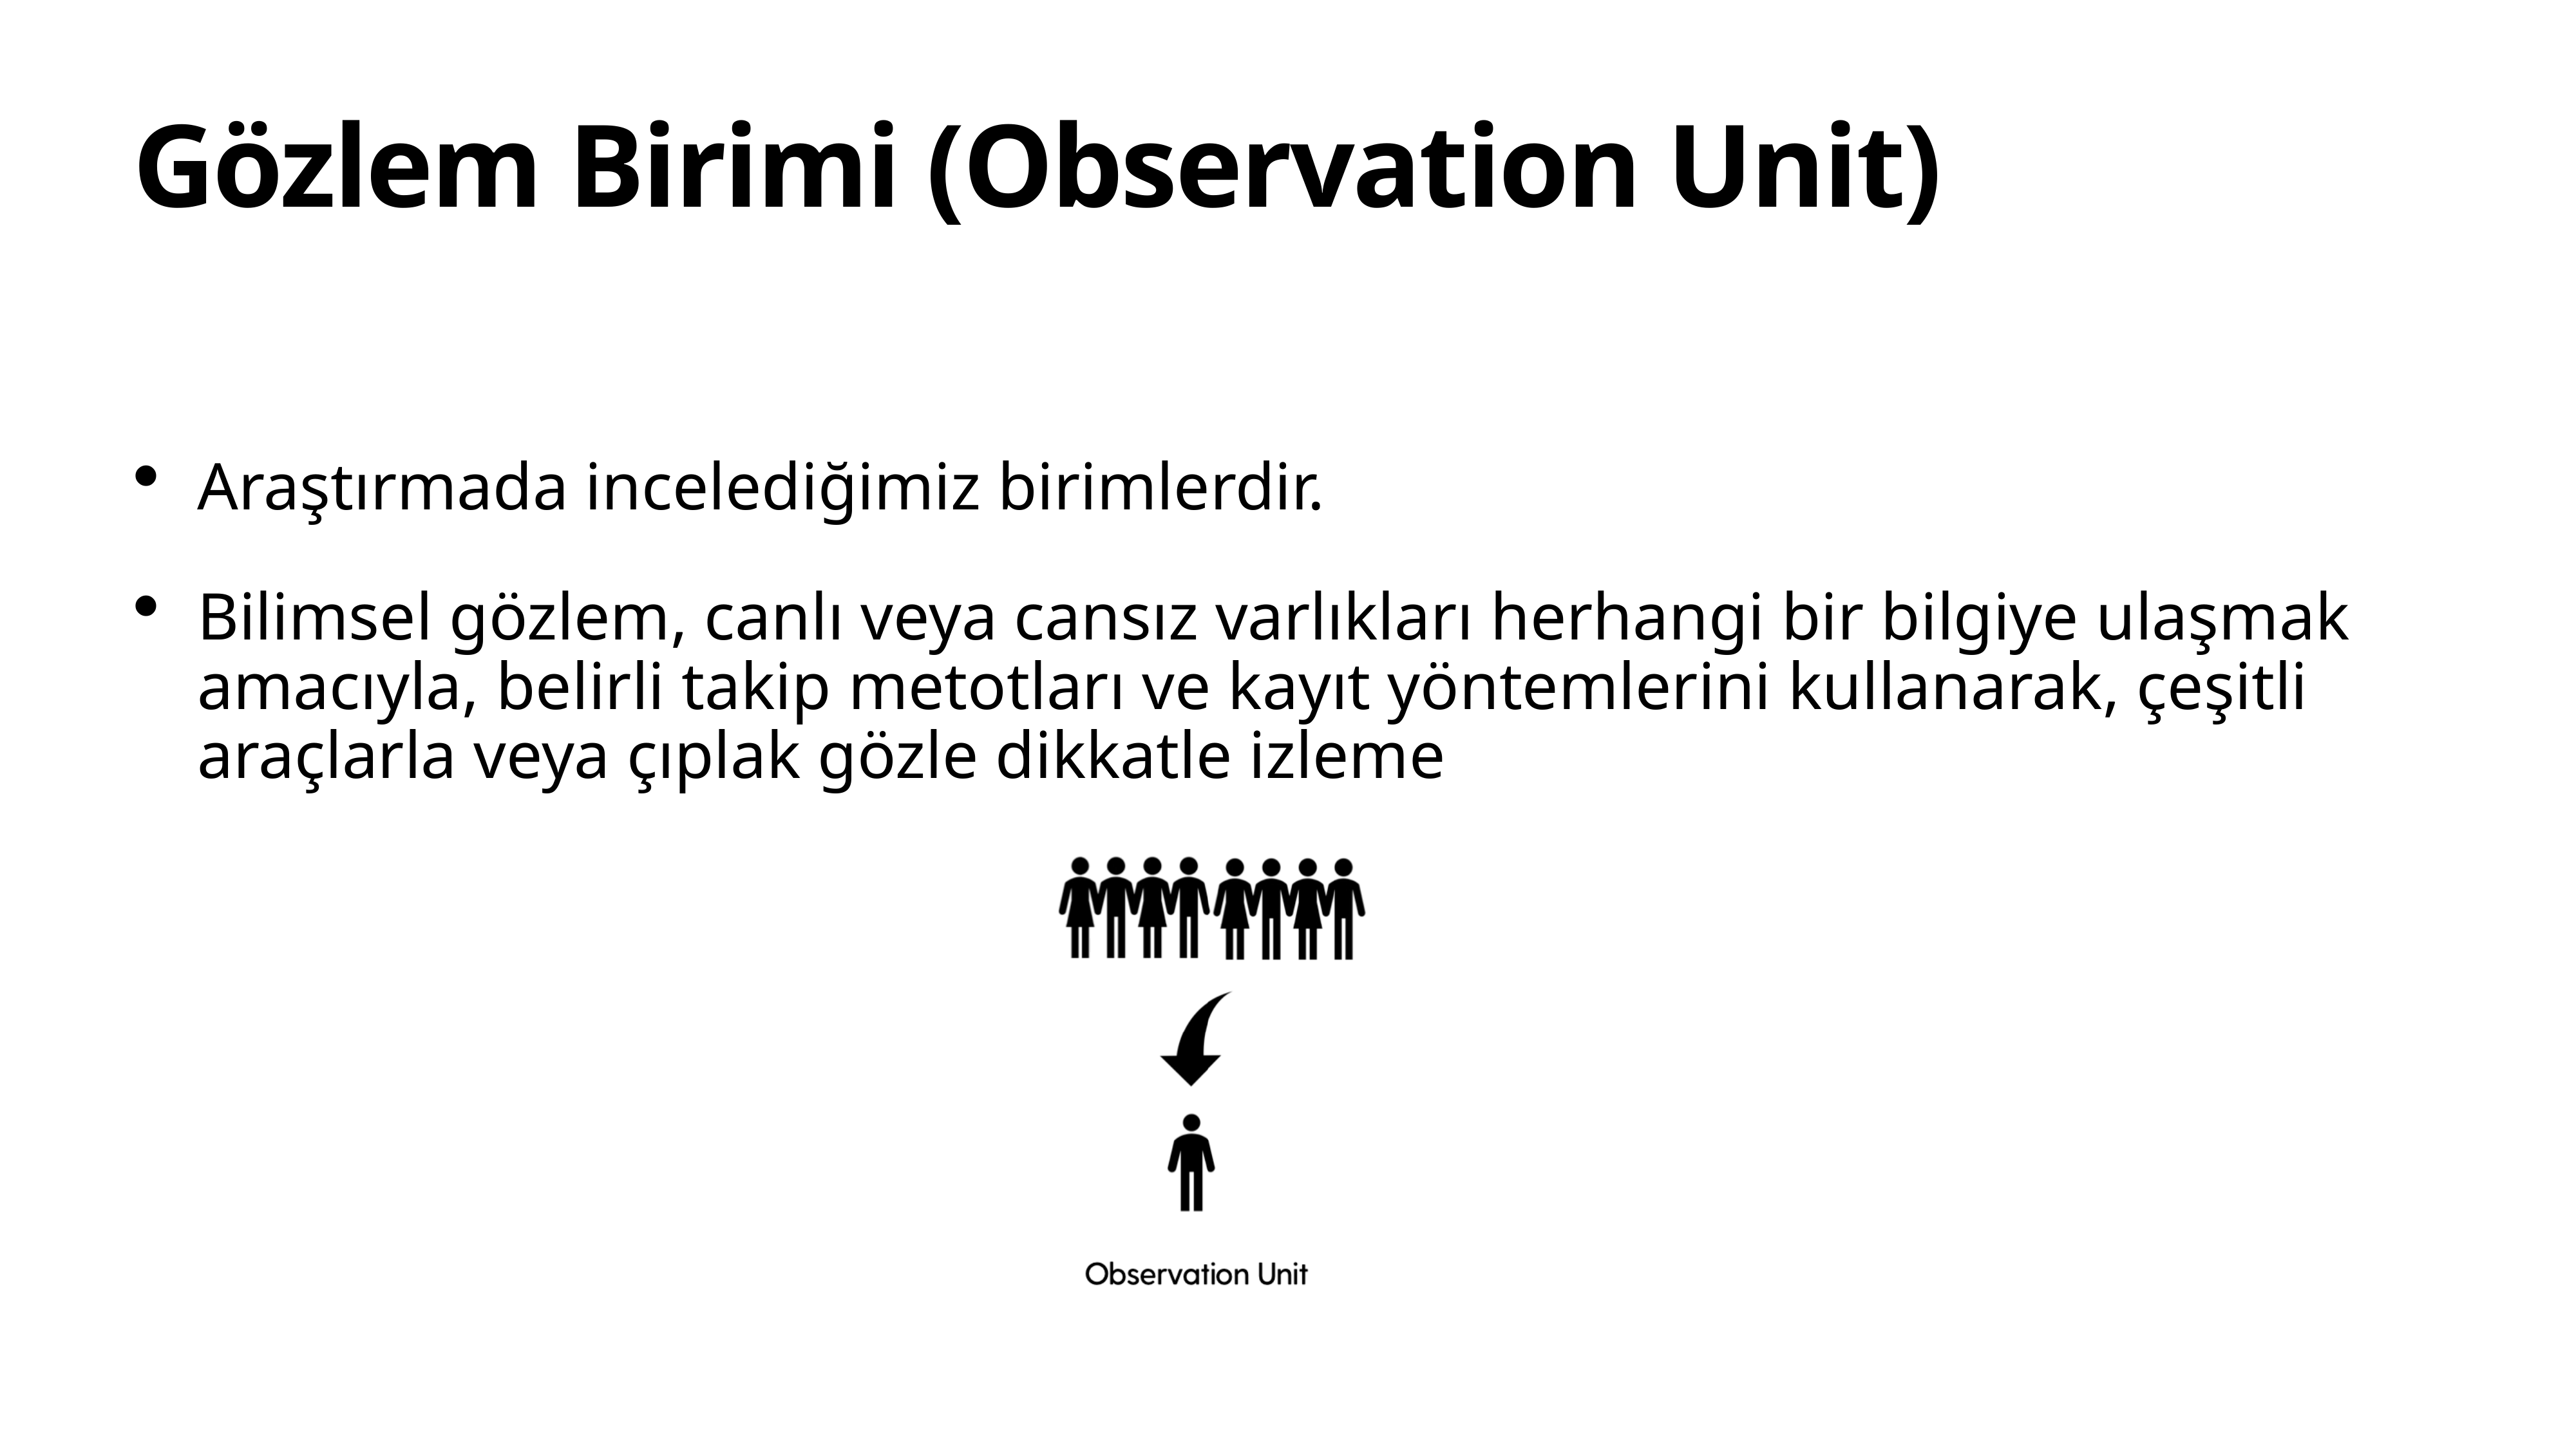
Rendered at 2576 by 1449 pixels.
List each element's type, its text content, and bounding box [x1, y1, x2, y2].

title Gözlem Birimi (Observation Unit) [127, 113, 2449, 266]
list Araştırmada incelediğimiz birimlerdir. Bilimsel gözlem, canlı veya cansız varlıkları herhangi bir bilgiye ulaşmak amacıyla, belirli takip metotları ve kayıt yöntemlerini kullanarak, çeşitli araçlarla veya çıplak gözle dikkatle izleme [127, 448, 2449, 1321]
picture [955, 815, 1461, 1357]
